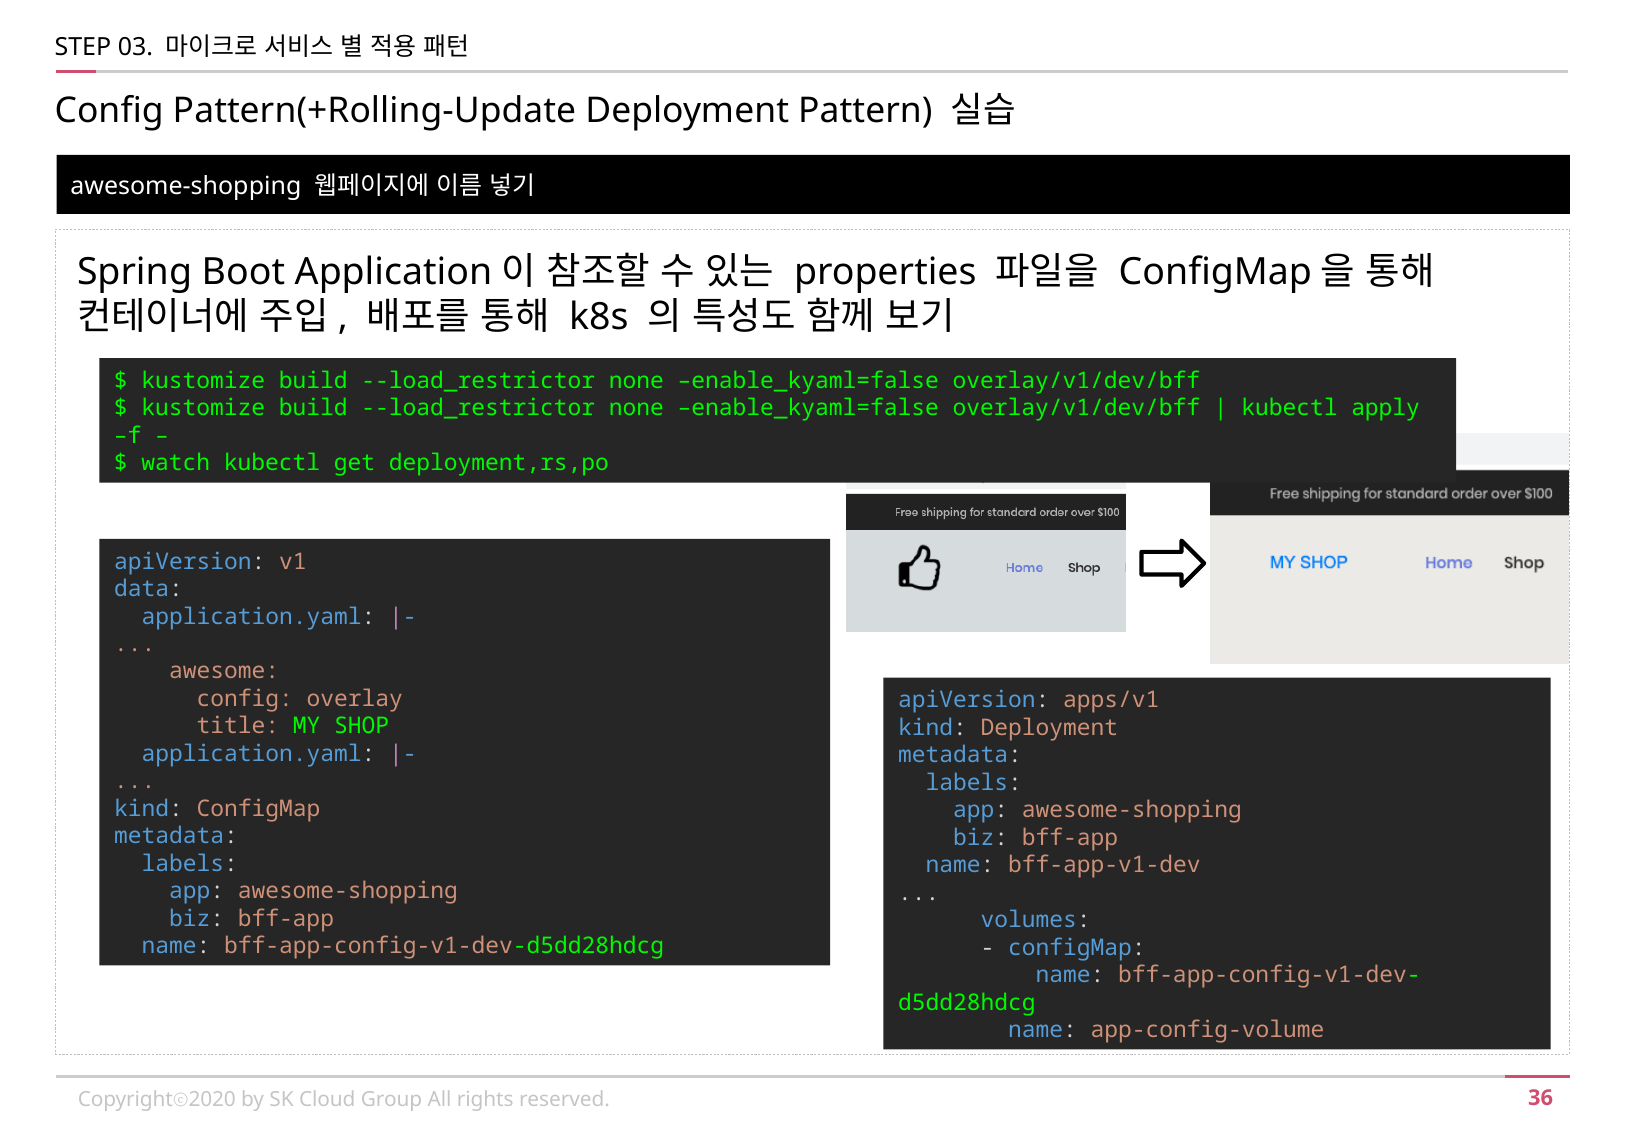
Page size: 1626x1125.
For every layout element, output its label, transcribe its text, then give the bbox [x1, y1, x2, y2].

text_box [1139, 538, 1204, 588]
picture [1209, 432, 1570, 665]
list STEP 03. 마이크로 서비스 별 적용 패턴 [40, 30, 937, 78]
footer Copyrightⓒ2020 by SK Cloud Group All rights reserved. [62, 1072, 919, 1124]
list awesome-shopping 웹페이지에 이름 넣기 [56, 154, 1570, 214]
text_box $ kustomize build --load_restrictor none –enable_kyaml=false overlay/v1/dev/bff $ kustomize build --load_restrictor none –enable_kyaml=false overlay/v1/dev/bff | kubectl apply –f – $ watch kubectl get deployment,rs,po [99, 358, 1457, 483]
text_box apiVersion: apps/v1 kind: Deployment metadata: labels: app: awesome-shopping biz: bff-app name: bff-app-v1-dev ... volumes: - configMap: name: bff-app-config-v1-dev-d5dd28hdcg name: app-config-volume [883, 677, 1551, 1050]
picture [845, 461, 1126, 632]
text_box apiVersion: v1 data: application.yaml: |- ... awesome: config: overlay title: MY SHOP application.yaml: |- ... kind: ConfigMap metadata: labels: app: awesome-shopping biz: bff-app name: bff-app-config-v1-dev-d5dd28hdcg [99, 538, 831, 966]
text_box Spring Boot Application이 참조할 수 있는 properties 파일을 ConfigMap을 통해 컨테이너에 주입, 배포를 통해 k8s 의 특성도 함께 보기 [62, 239, 1575, 345]
list Config Pattern(+Rolling-Update Deployment Pattern) 실습 [40, 79, 1569, 144]
